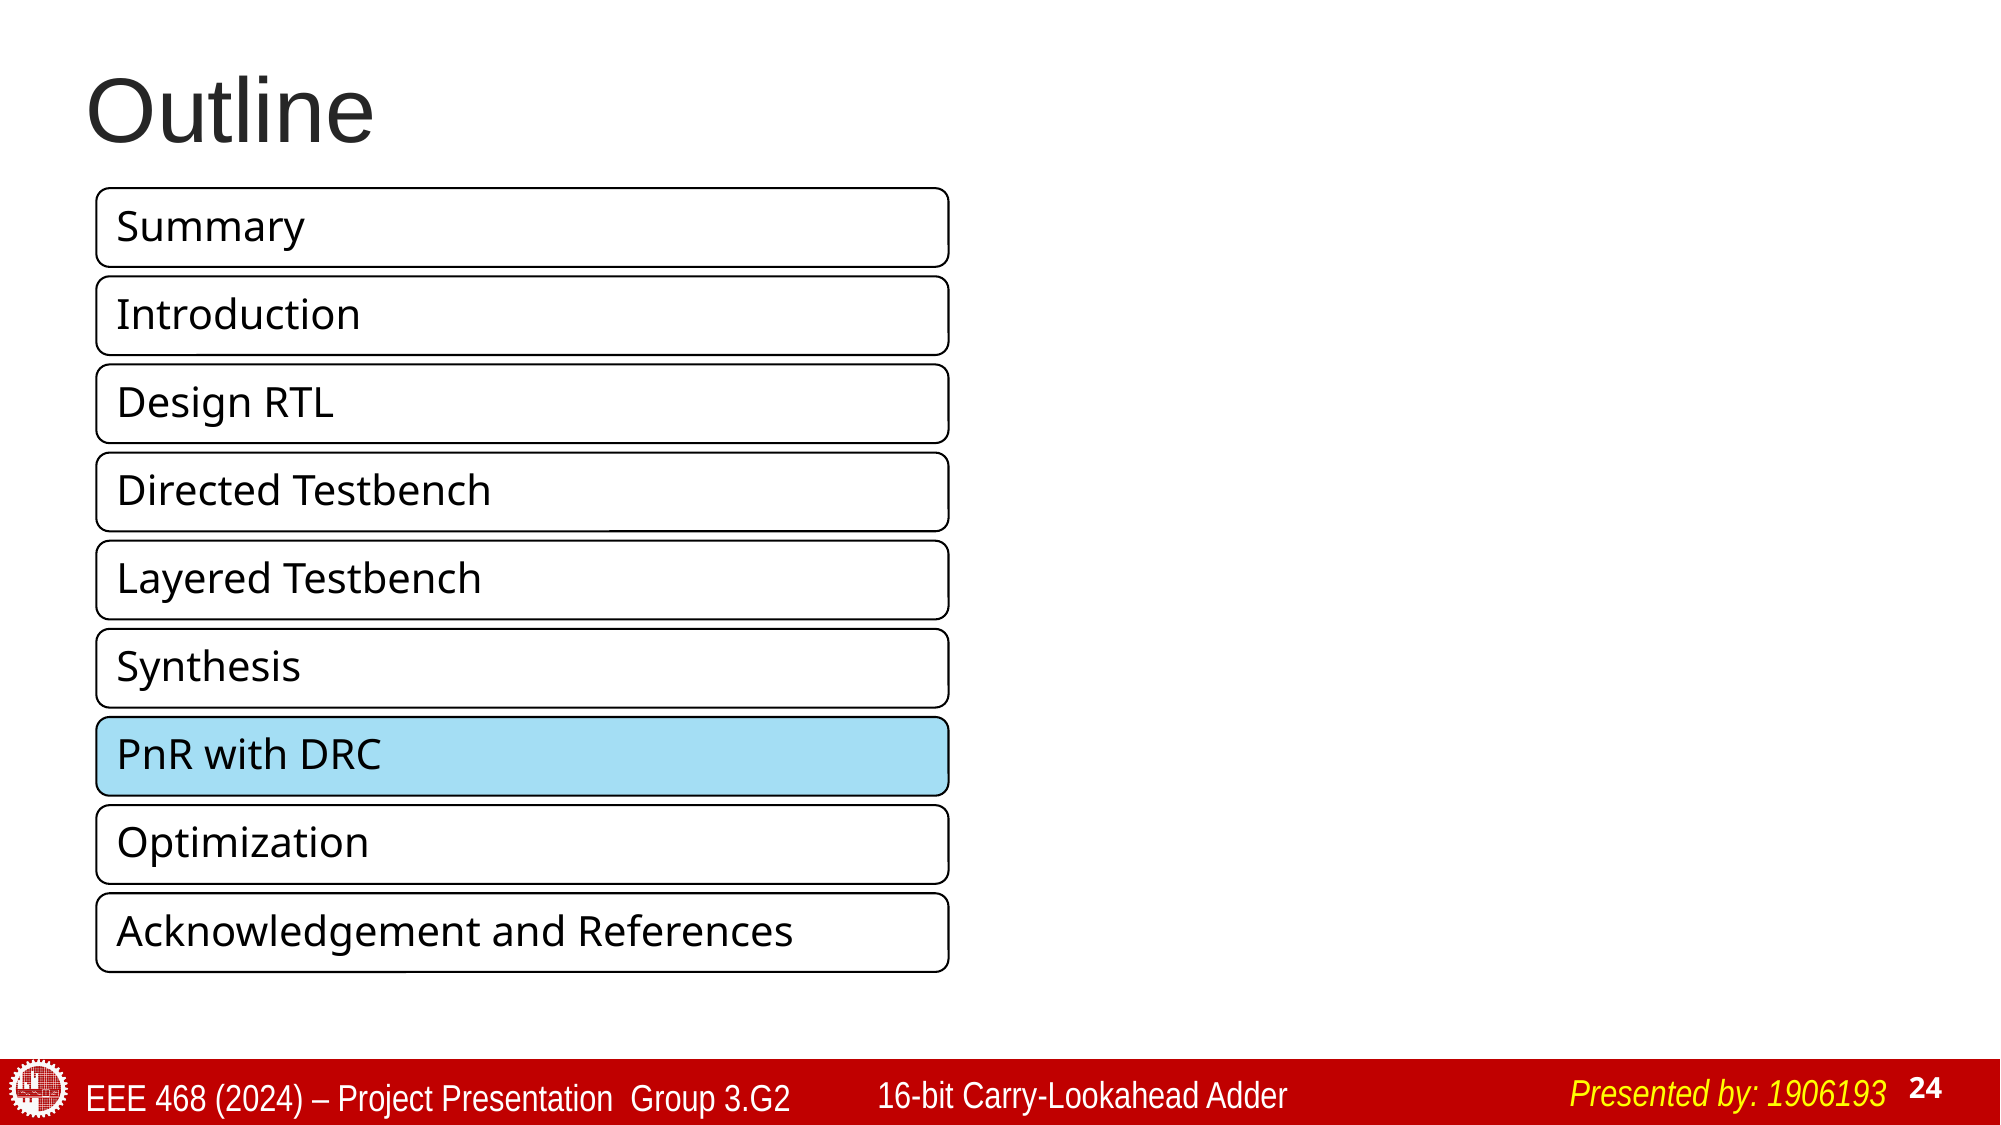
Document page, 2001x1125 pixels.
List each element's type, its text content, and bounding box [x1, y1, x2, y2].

picture [8, 1059, 71, 1118]
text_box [96, 183, 949, 977]
slide_number EEE 468 (2024) – Project Presentation Group 3.G2 [70, 1066, 862, 1125]
slide_number 24 [1902, 1066, 1958, 1118]
footer 16-bit Carry-Lookahead Adder [862, 1063, 1499, 1125]
title Outline [70, 52, 1721, 173]
text_box Presented by: 1906193 [1554, 1061, 1902, 1122]
